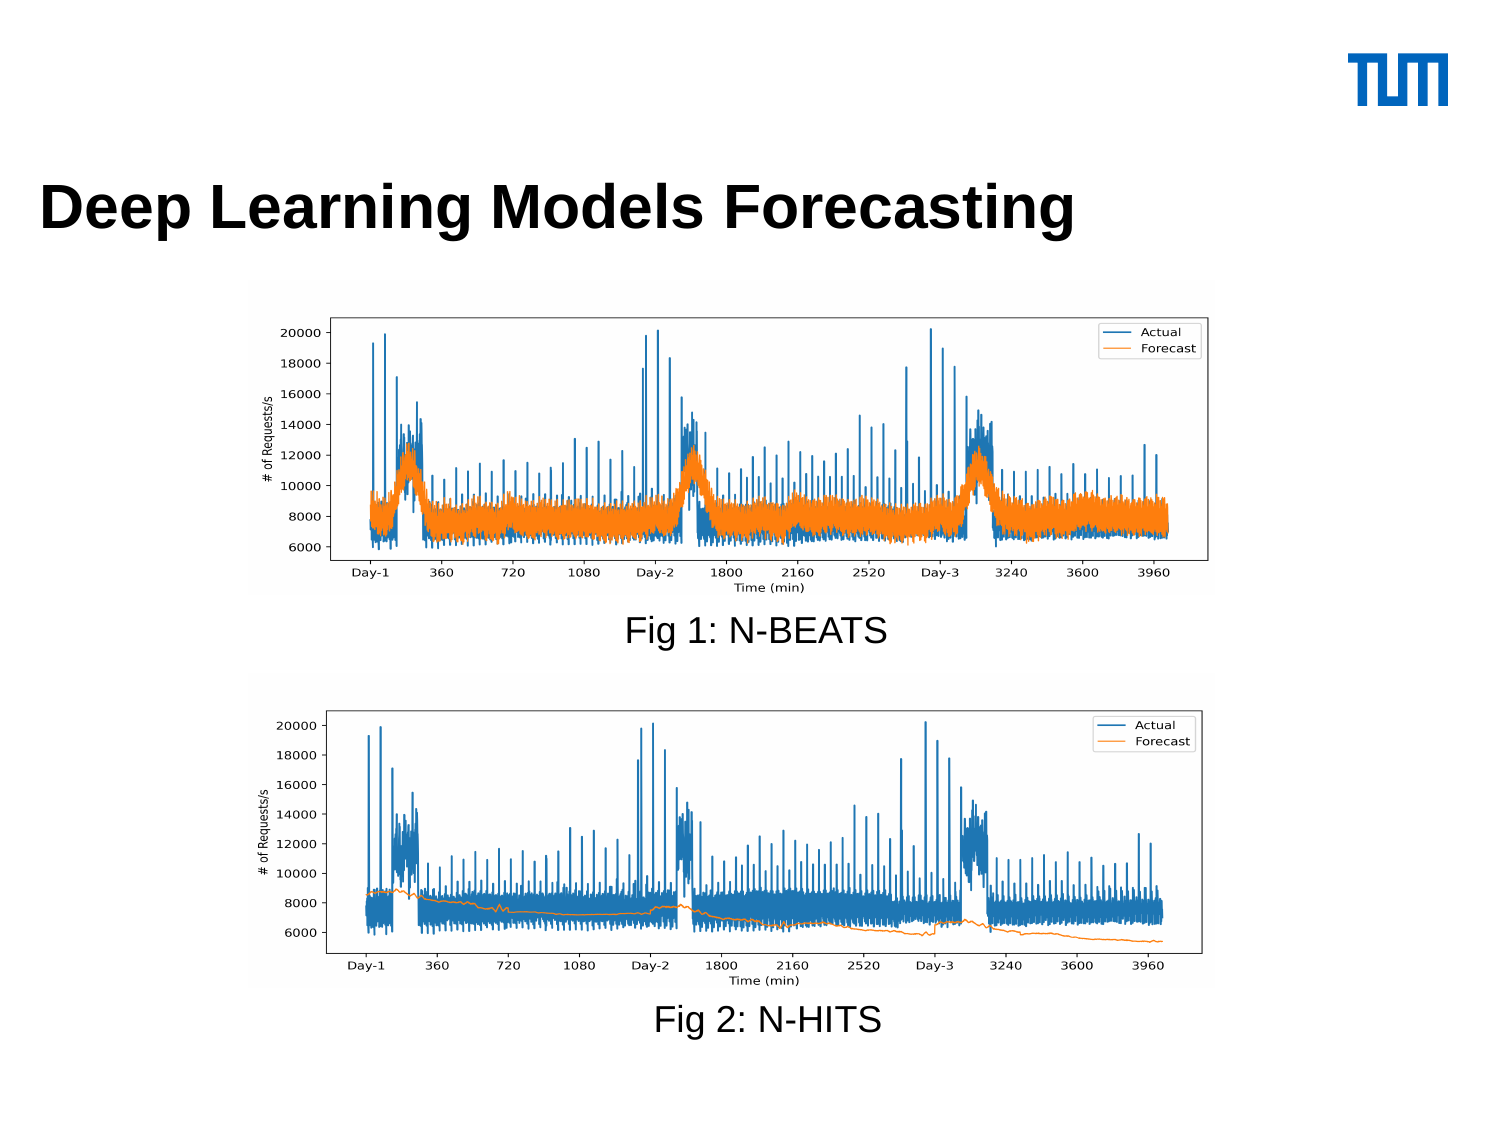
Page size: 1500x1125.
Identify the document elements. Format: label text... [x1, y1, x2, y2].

title Deep Learning Models Forecasting [39, 174, 1436, 243]
text_box Fig 2: N-HITS [638, 988, 906, 1048]
picture [248, 280, 1215, 595]
text_box Fig 1: N-BEATS [609, 599, 906, 659]
picture [248, 673, 1215, 988]
